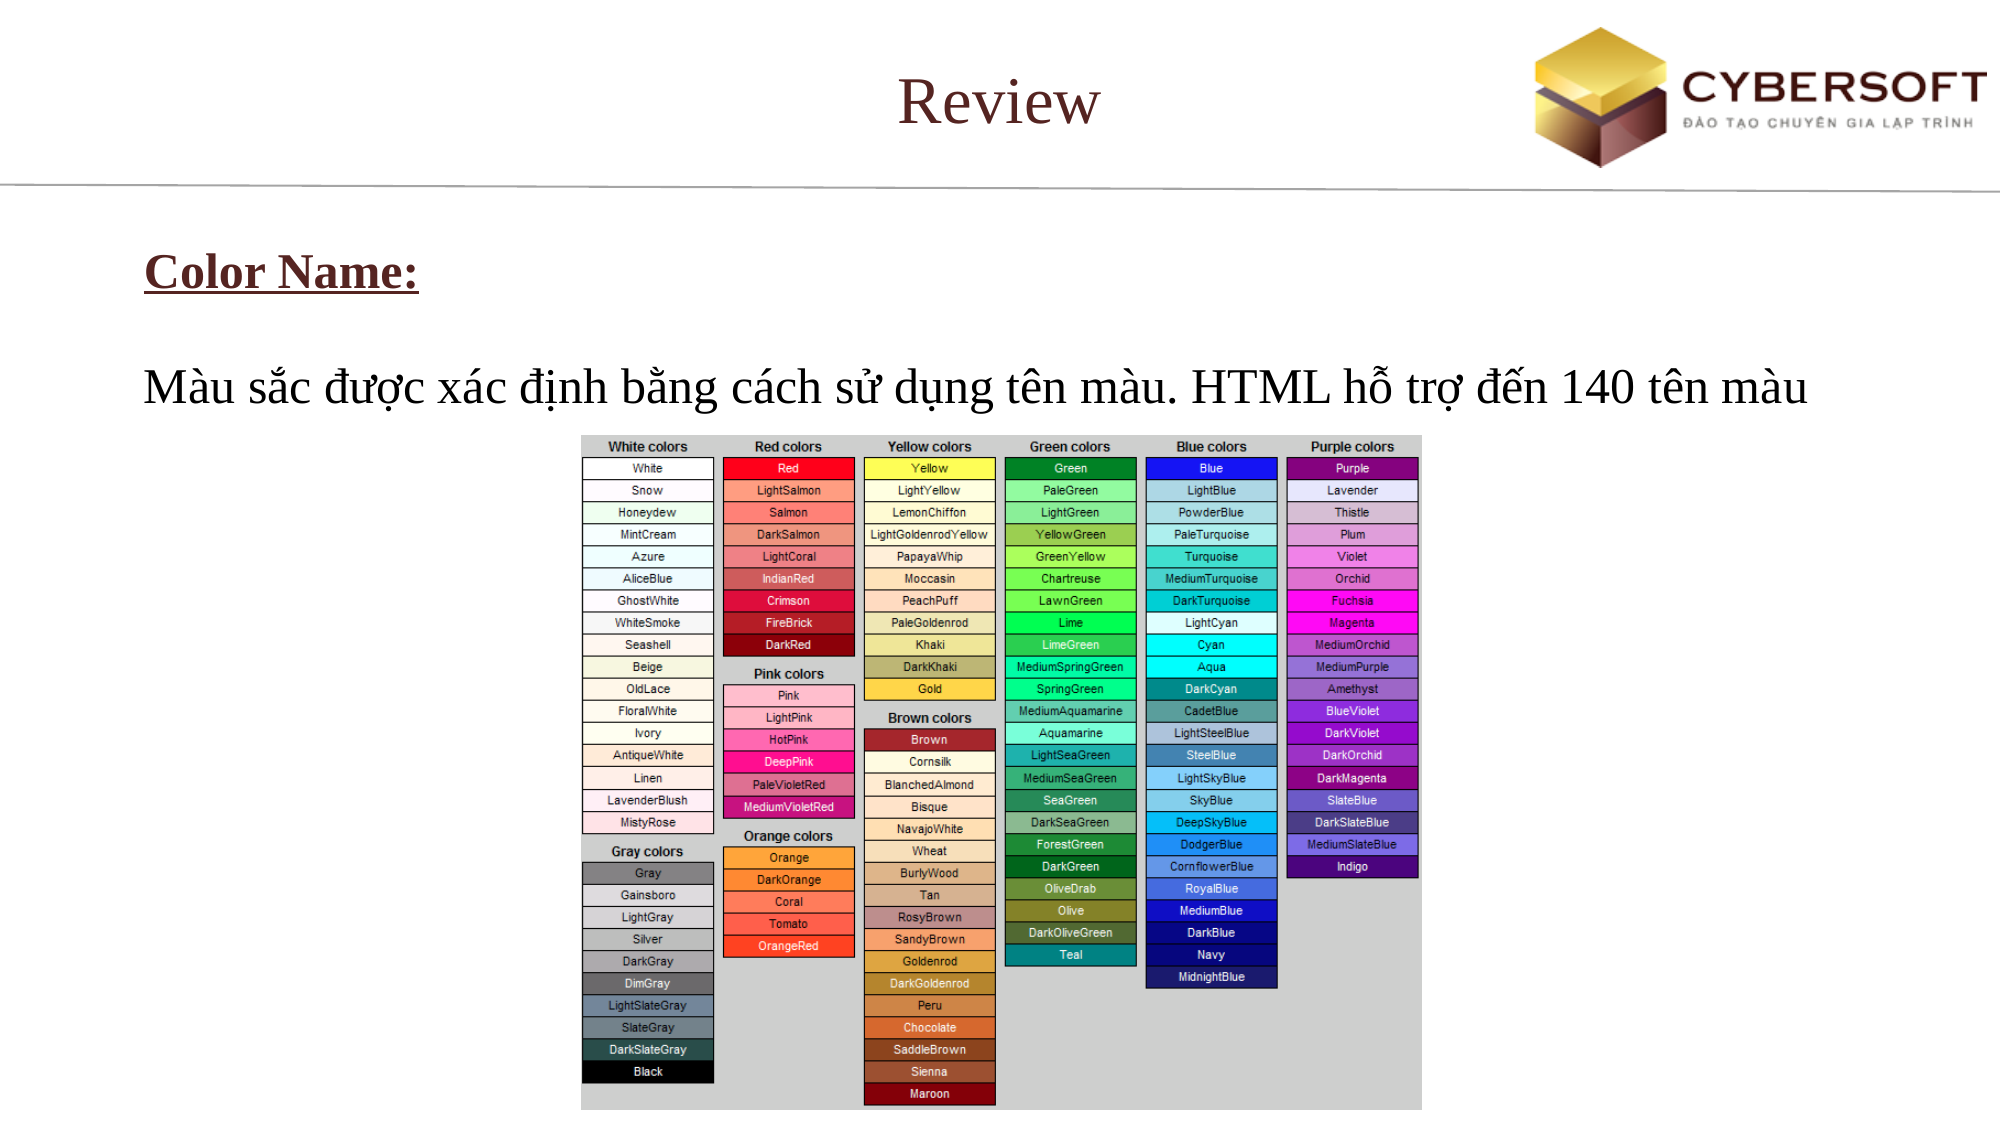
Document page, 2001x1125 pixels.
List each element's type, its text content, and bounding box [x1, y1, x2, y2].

picture [1525, 27, 1987, 168]
text_box Màu sắc được xác định bằng cách sử dụng tên màu. HTML hỗ trợ đến 140 tên màu [129, 346, 1871, 421]
text_box Color Name: [129, 230, 1871, 306]
picture [581, 435, 1422, 1110]
text_box Review [661, 49, 1339, 145]
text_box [0, 184, 2000, 192]
